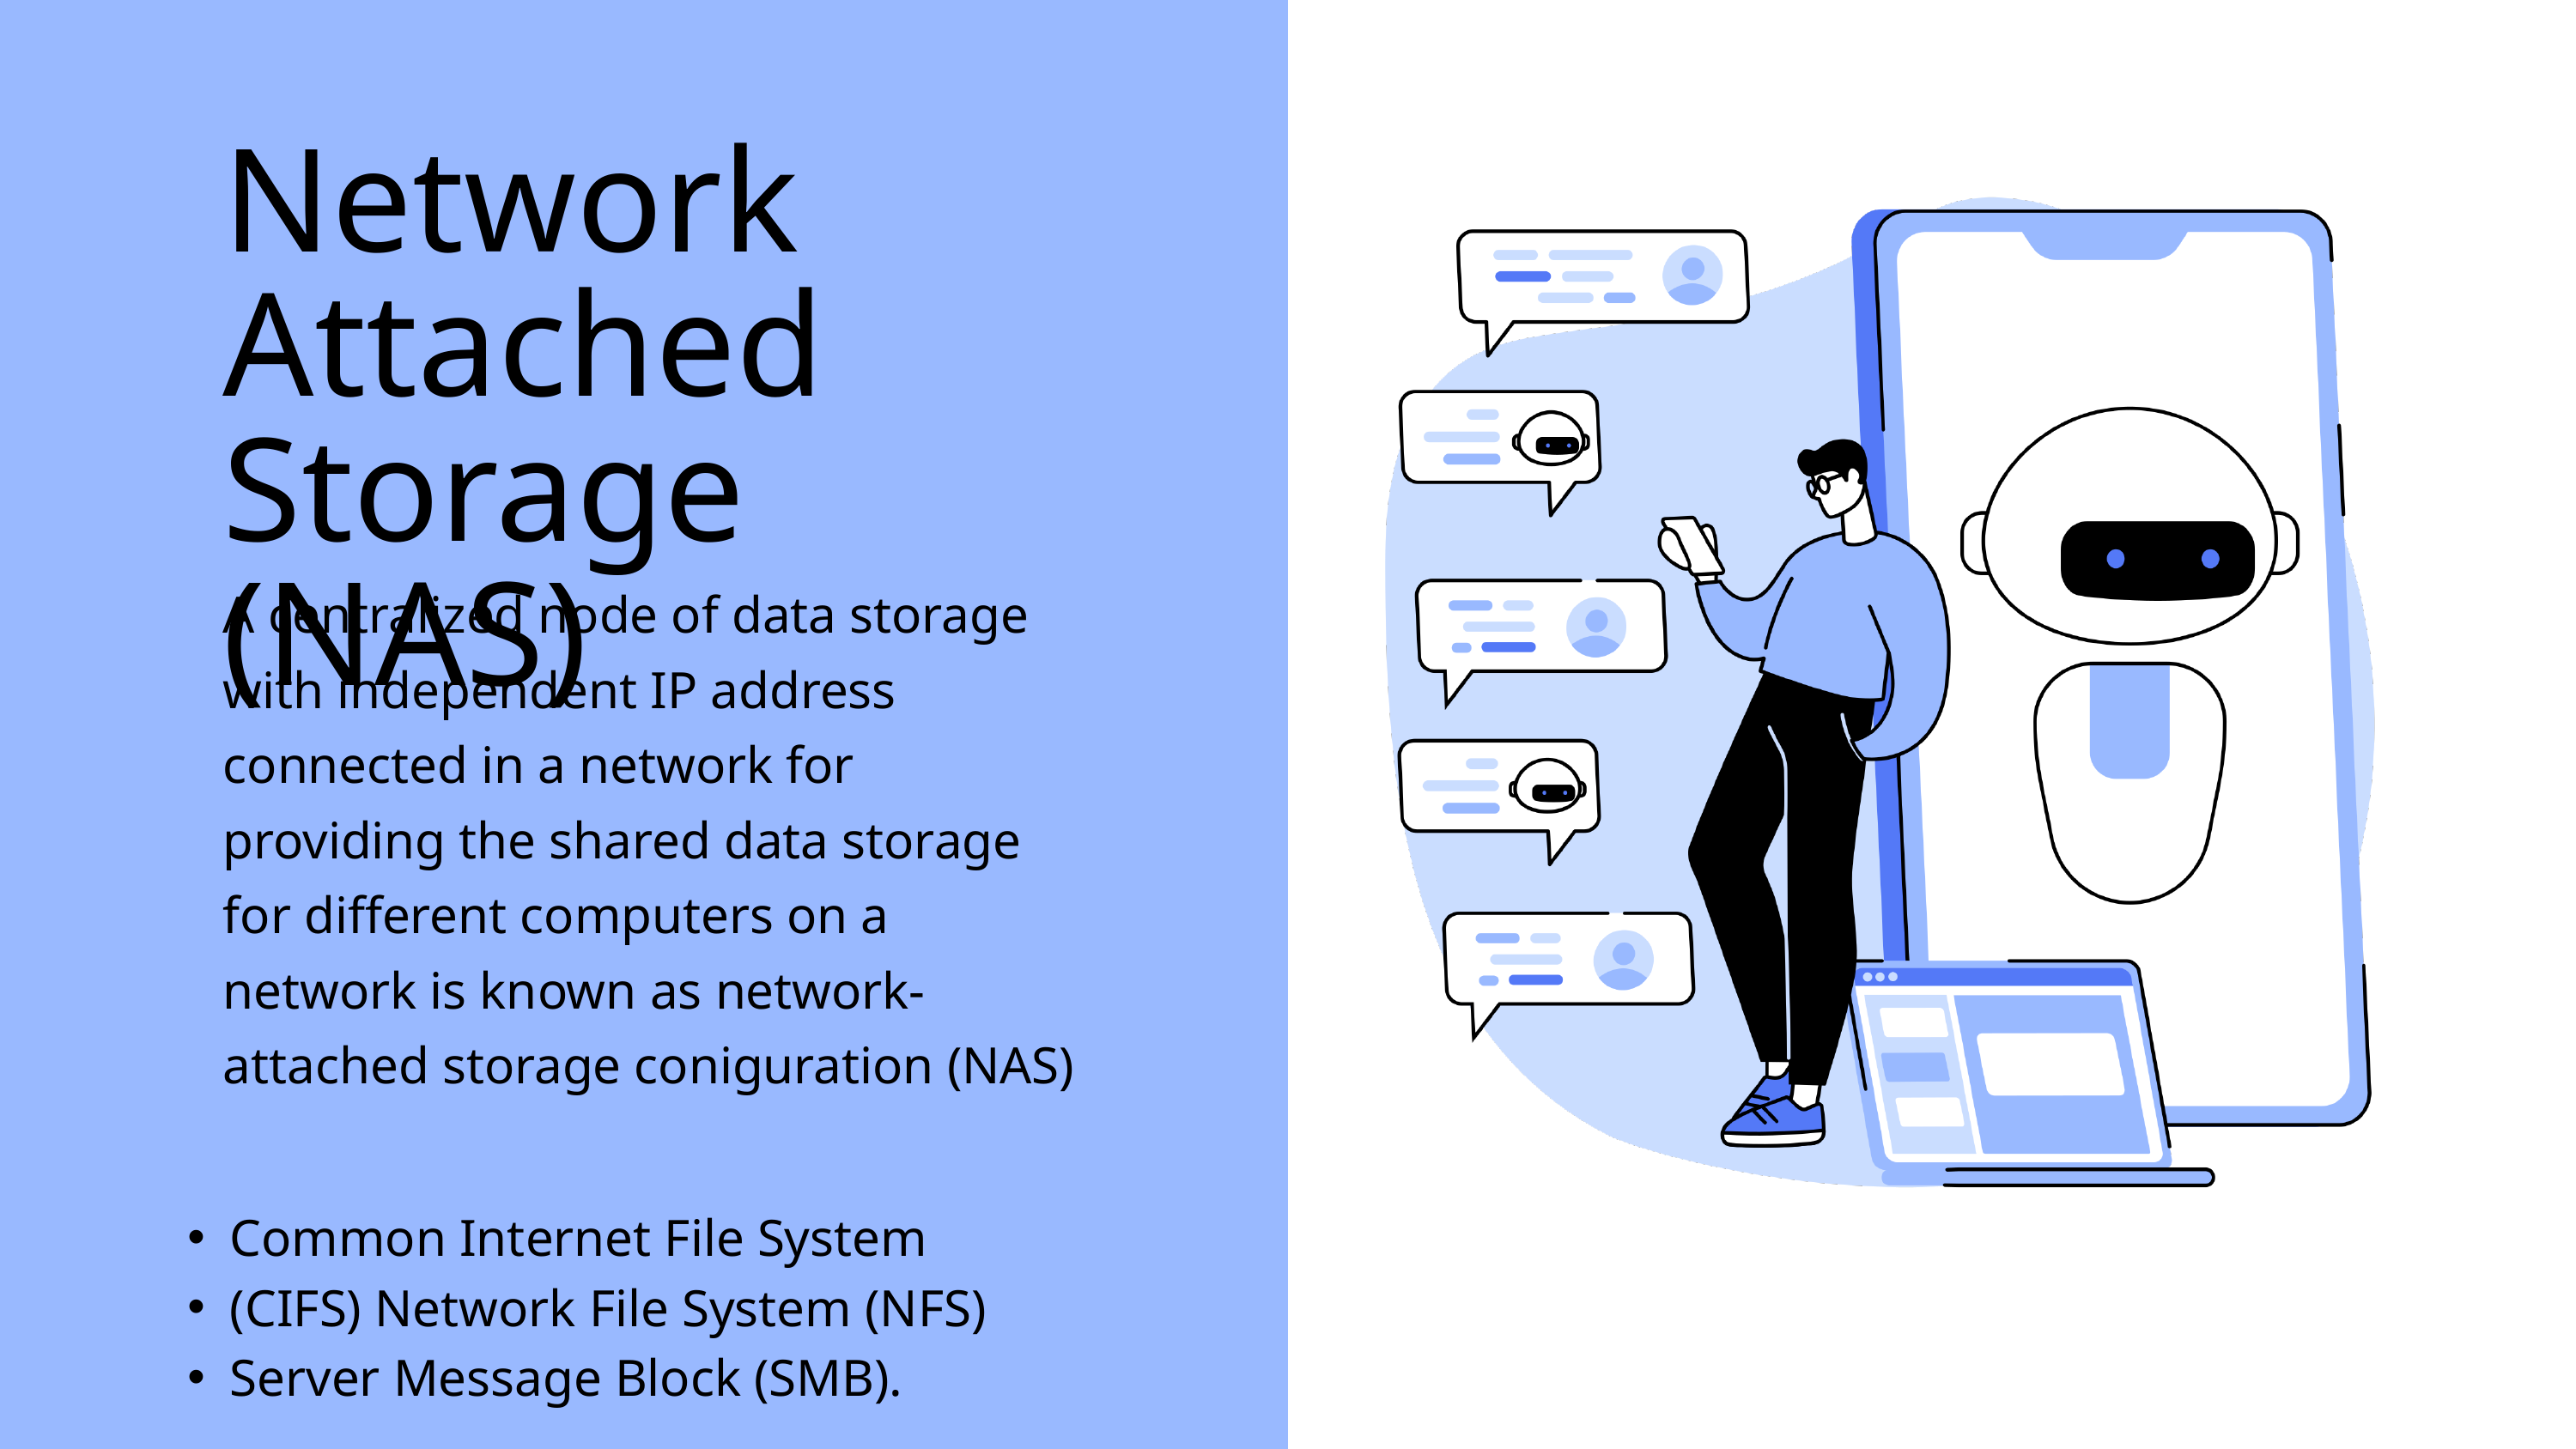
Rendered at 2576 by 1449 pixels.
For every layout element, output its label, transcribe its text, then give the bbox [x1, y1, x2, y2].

text_box Common Internet File System (CIFS) Network File System (NFS) Server Message Block (SMB). [144, 1196, 1057, 1407]
text_box Network Attached Storage (NAS) [222, 136, 1085, 714]
text_box A centralized node of data storage with independent IP address connected in a network for providing the shared data storage for different computers on a network is known as network-attached storage coniguration (NAS) [222, 714, 1085, 1094]
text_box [1287, 0, 2576, 1449]
